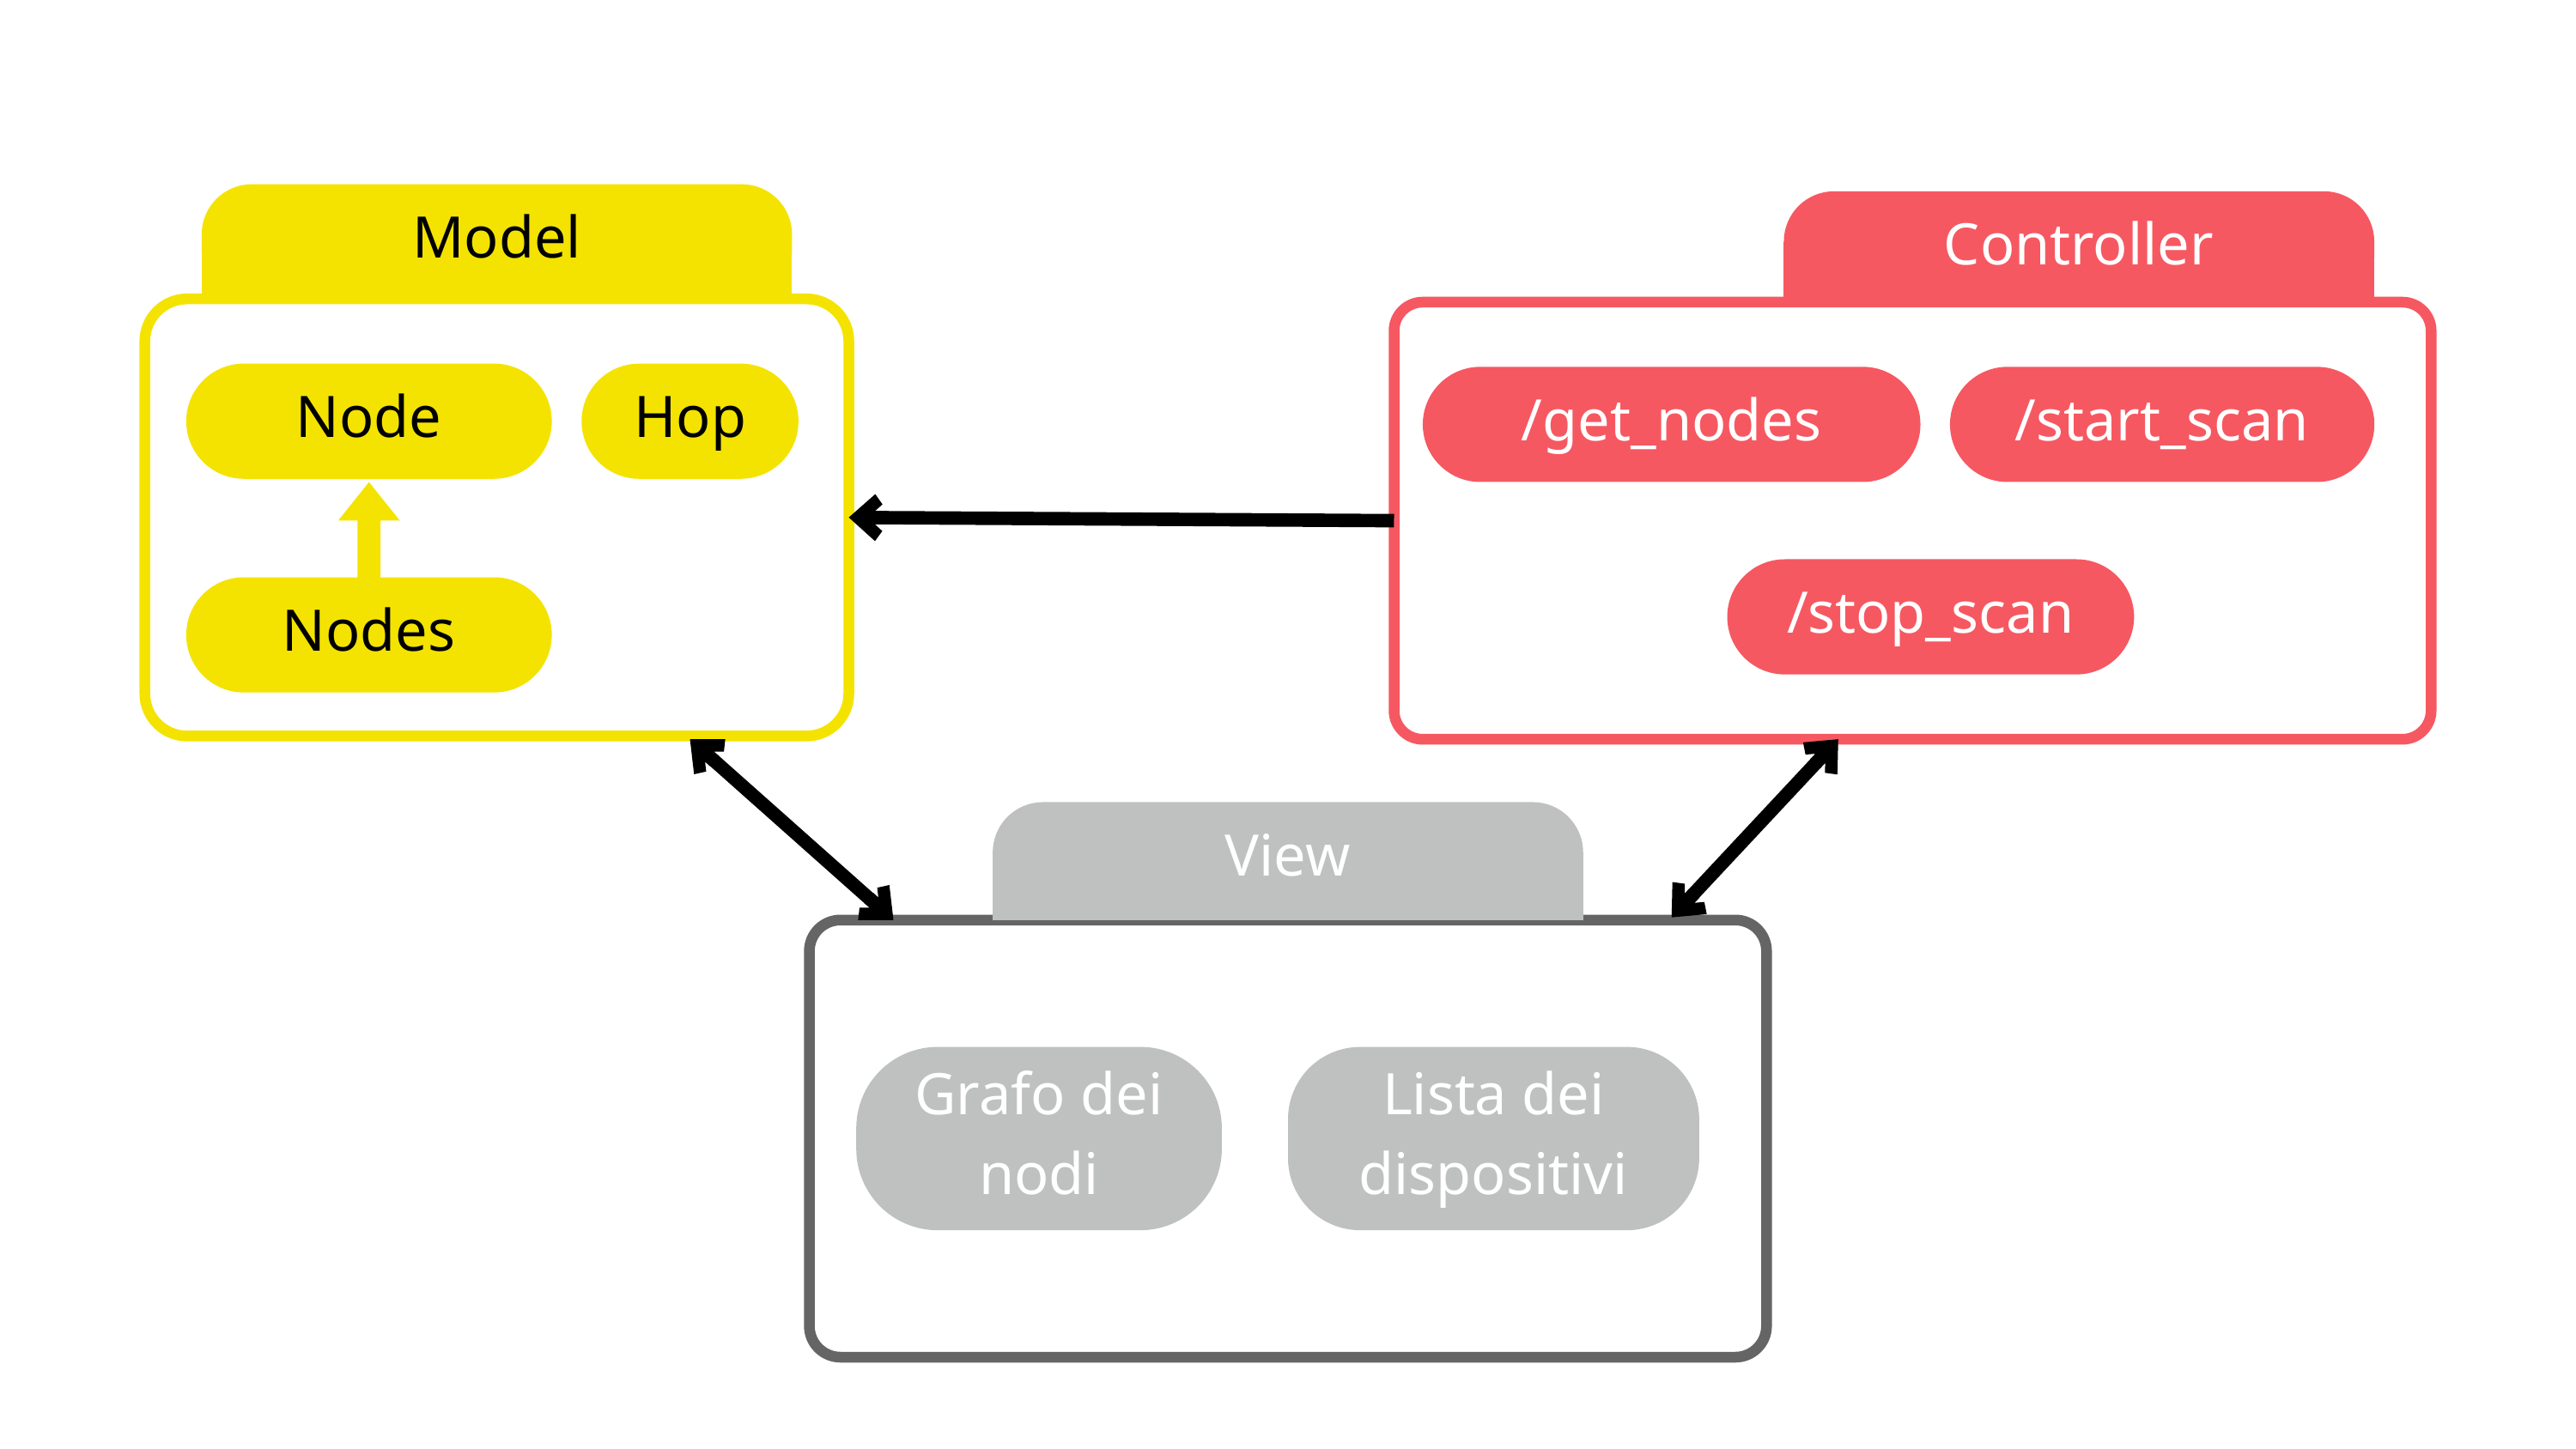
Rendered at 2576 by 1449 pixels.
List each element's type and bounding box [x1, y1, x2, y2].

text_box [992, 802, 1583, 918]
text_box [1949, 367, 2375, 482]
text_box [1783, 191, 2375, 307]
text_box [144, 298, 849, 737]
text_box [185, 577, 552, 693]
text_box [1422, 367, 1921, 482]
text_box [855, 1046, 1223, 1231]
text_box [1394, 301, 2432, 740]
text_box [1727, 559, 2135, 675]
text_box [581, 363, 799, 479]
text_box [337, 482, 400, 597]
text_box [201, 184, 793, 300]
text_box [809, 919, 1767, 1358]
text_box [1671, 747, 1832, 918]
text_box [1287, 1046, 1700, 1231]
text_box [185, 363, 552, 479]
